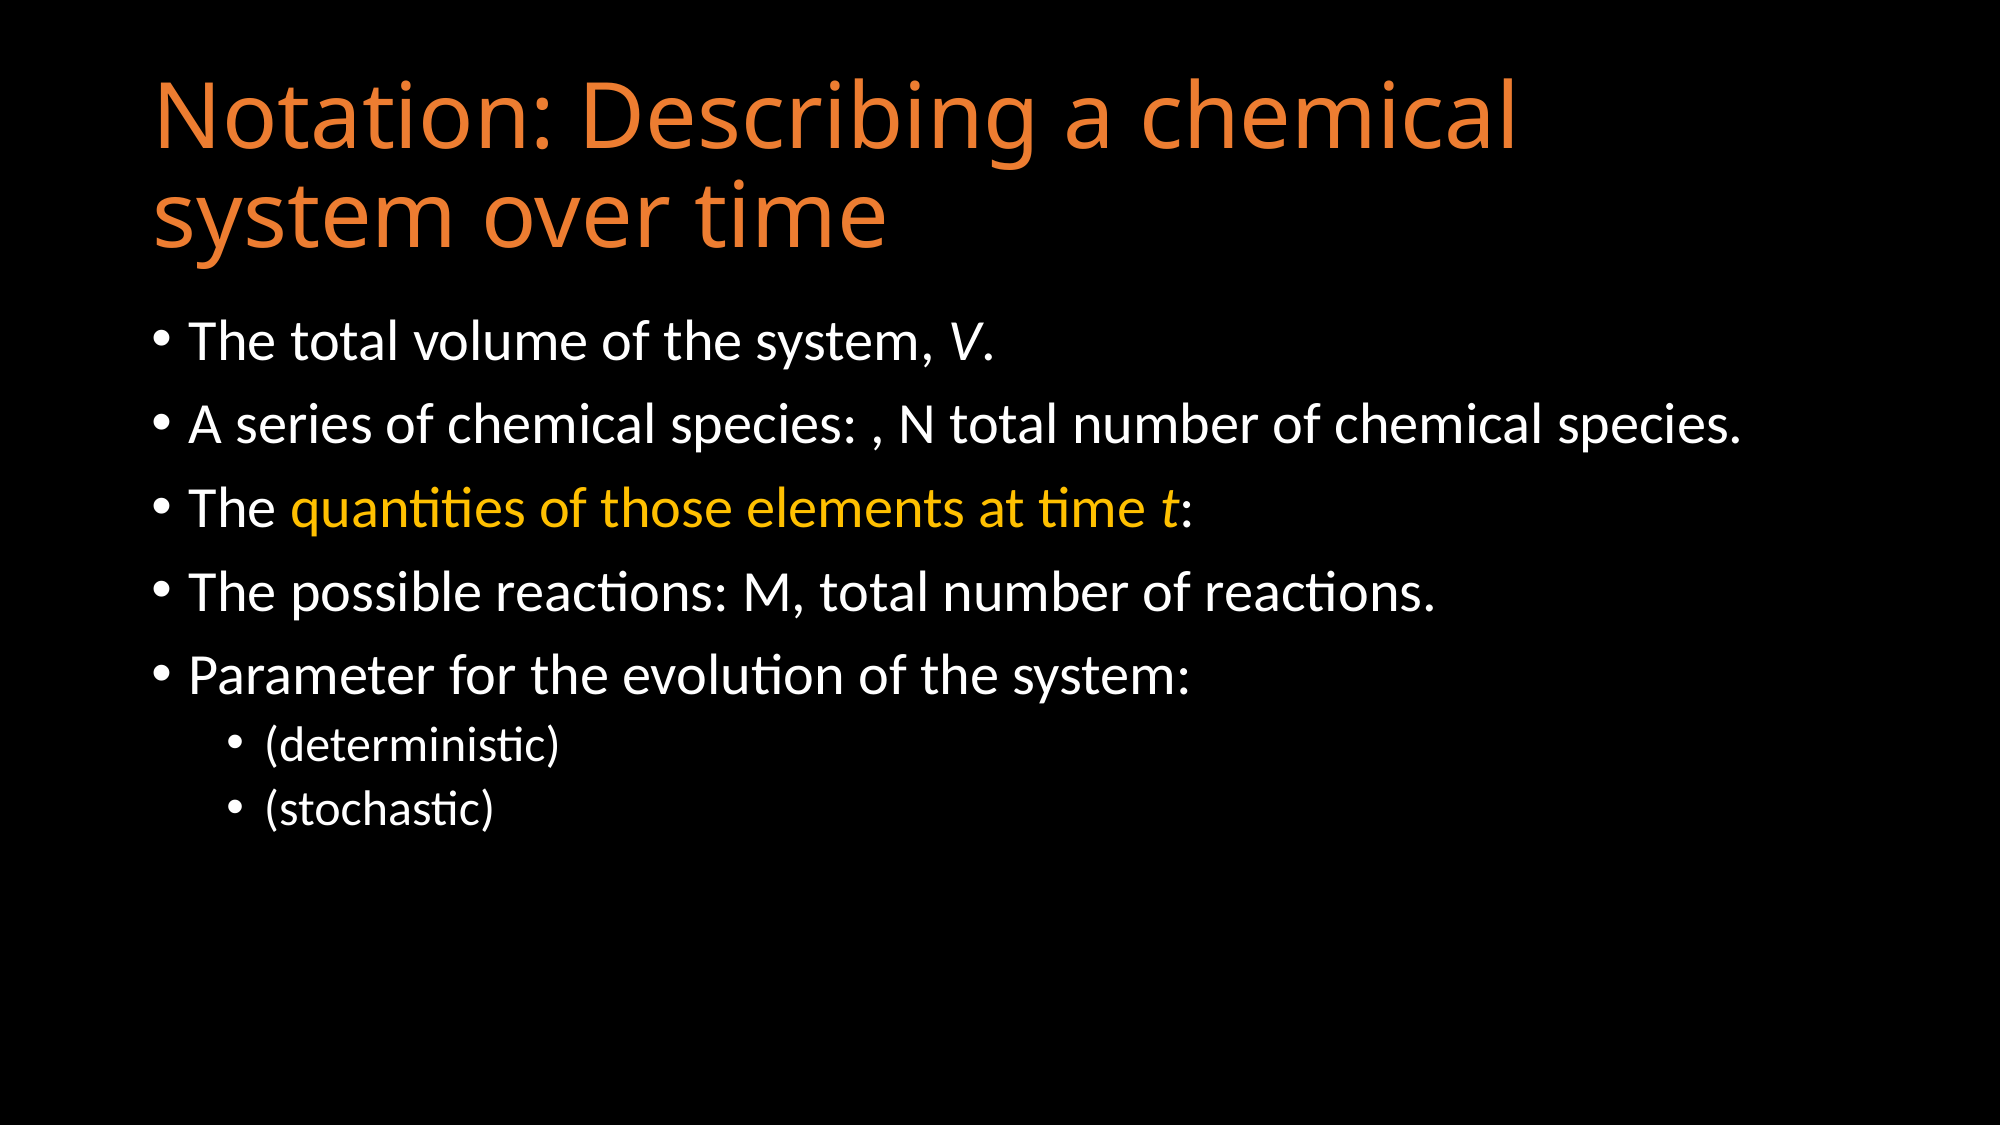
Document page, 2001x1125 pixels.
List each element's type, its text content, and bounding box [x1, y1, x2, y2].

title Notation: Describing a chemical system over time [137, 59, 1863, 278]
